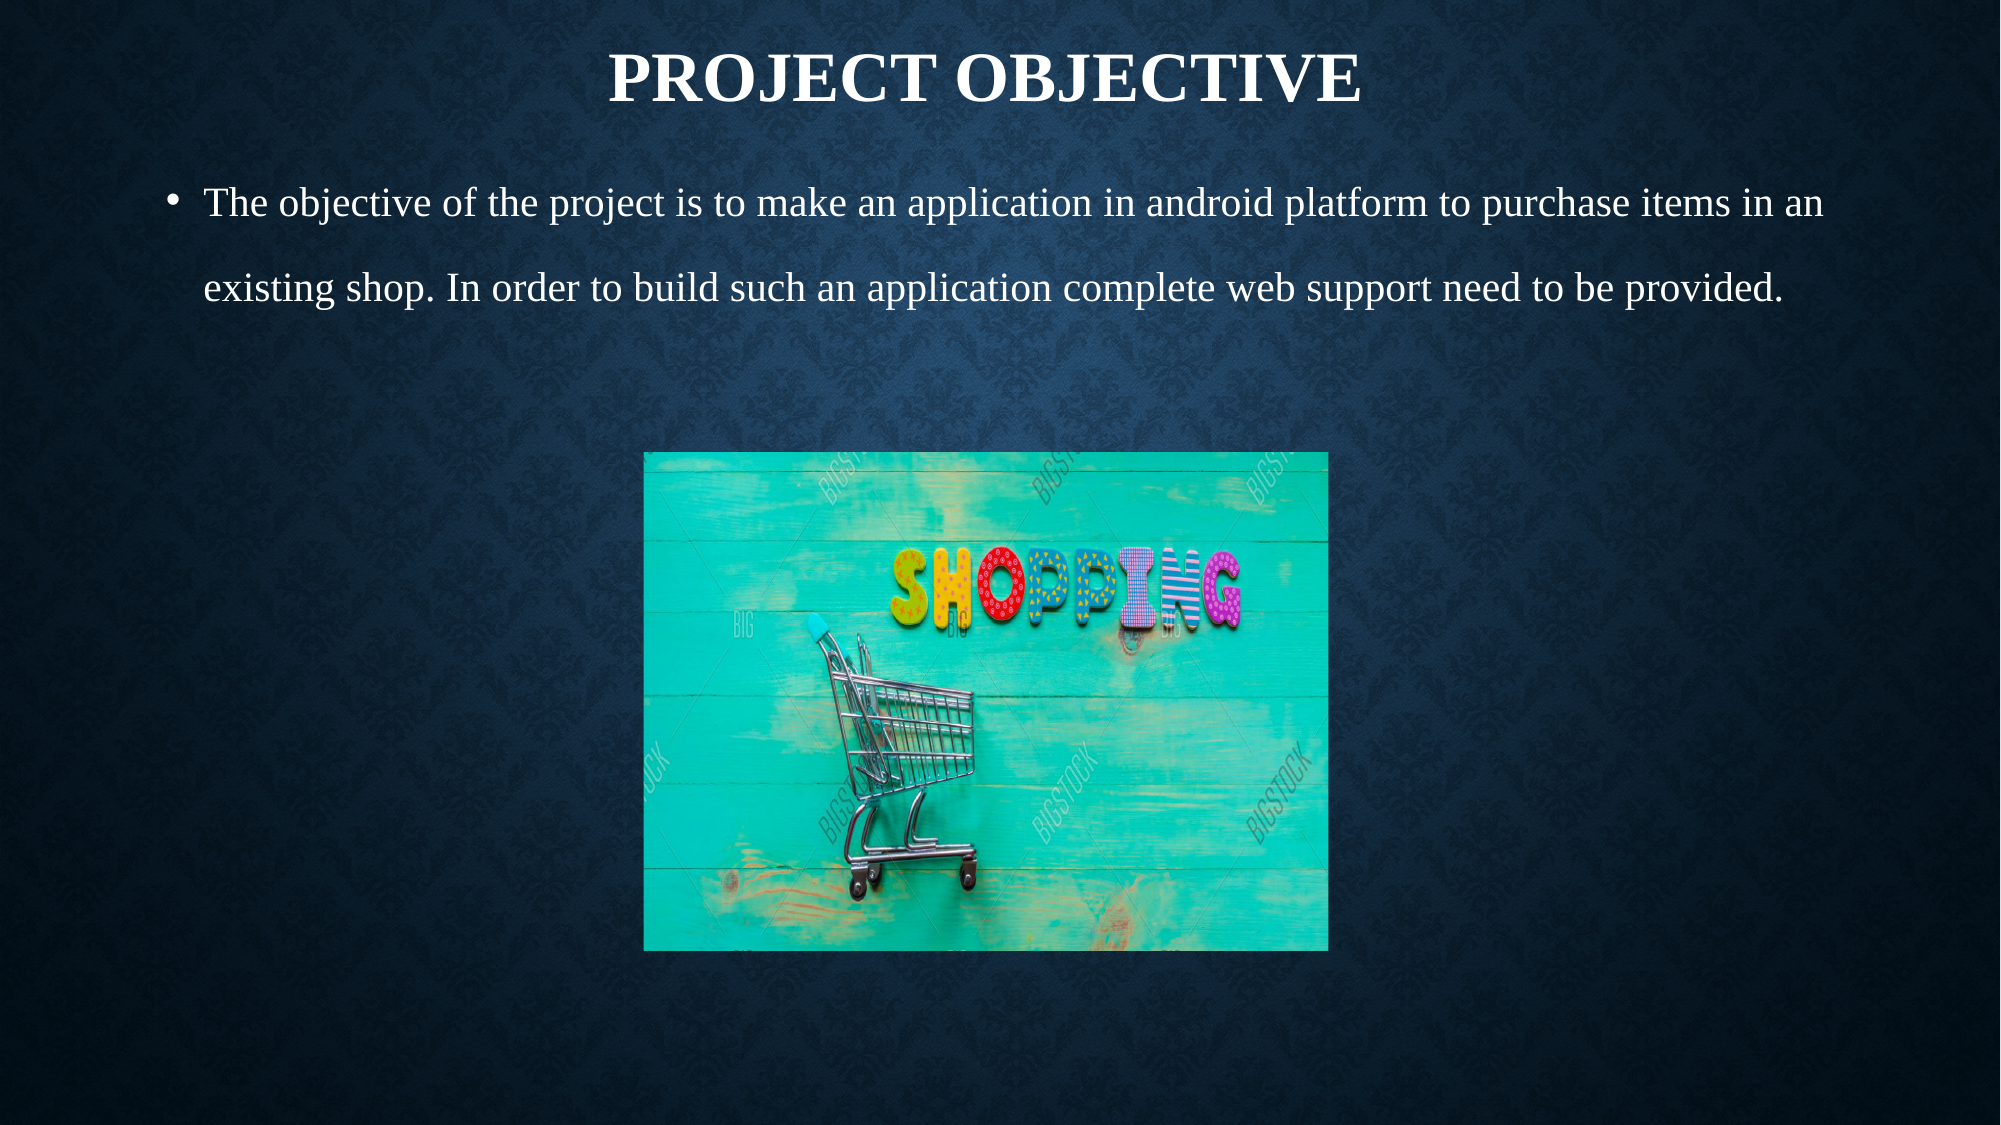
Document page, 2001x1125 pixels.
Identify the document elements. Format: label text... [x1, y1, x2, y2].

picture [642, 451, 1329, 951]
title Project objective [136, 0, 1836, 187]
list The objective of the project is to make an application in android platform to purchase items in an existing shop. In order to build such an application complete web support need to be provided. [150, 131, 1850, 387]
